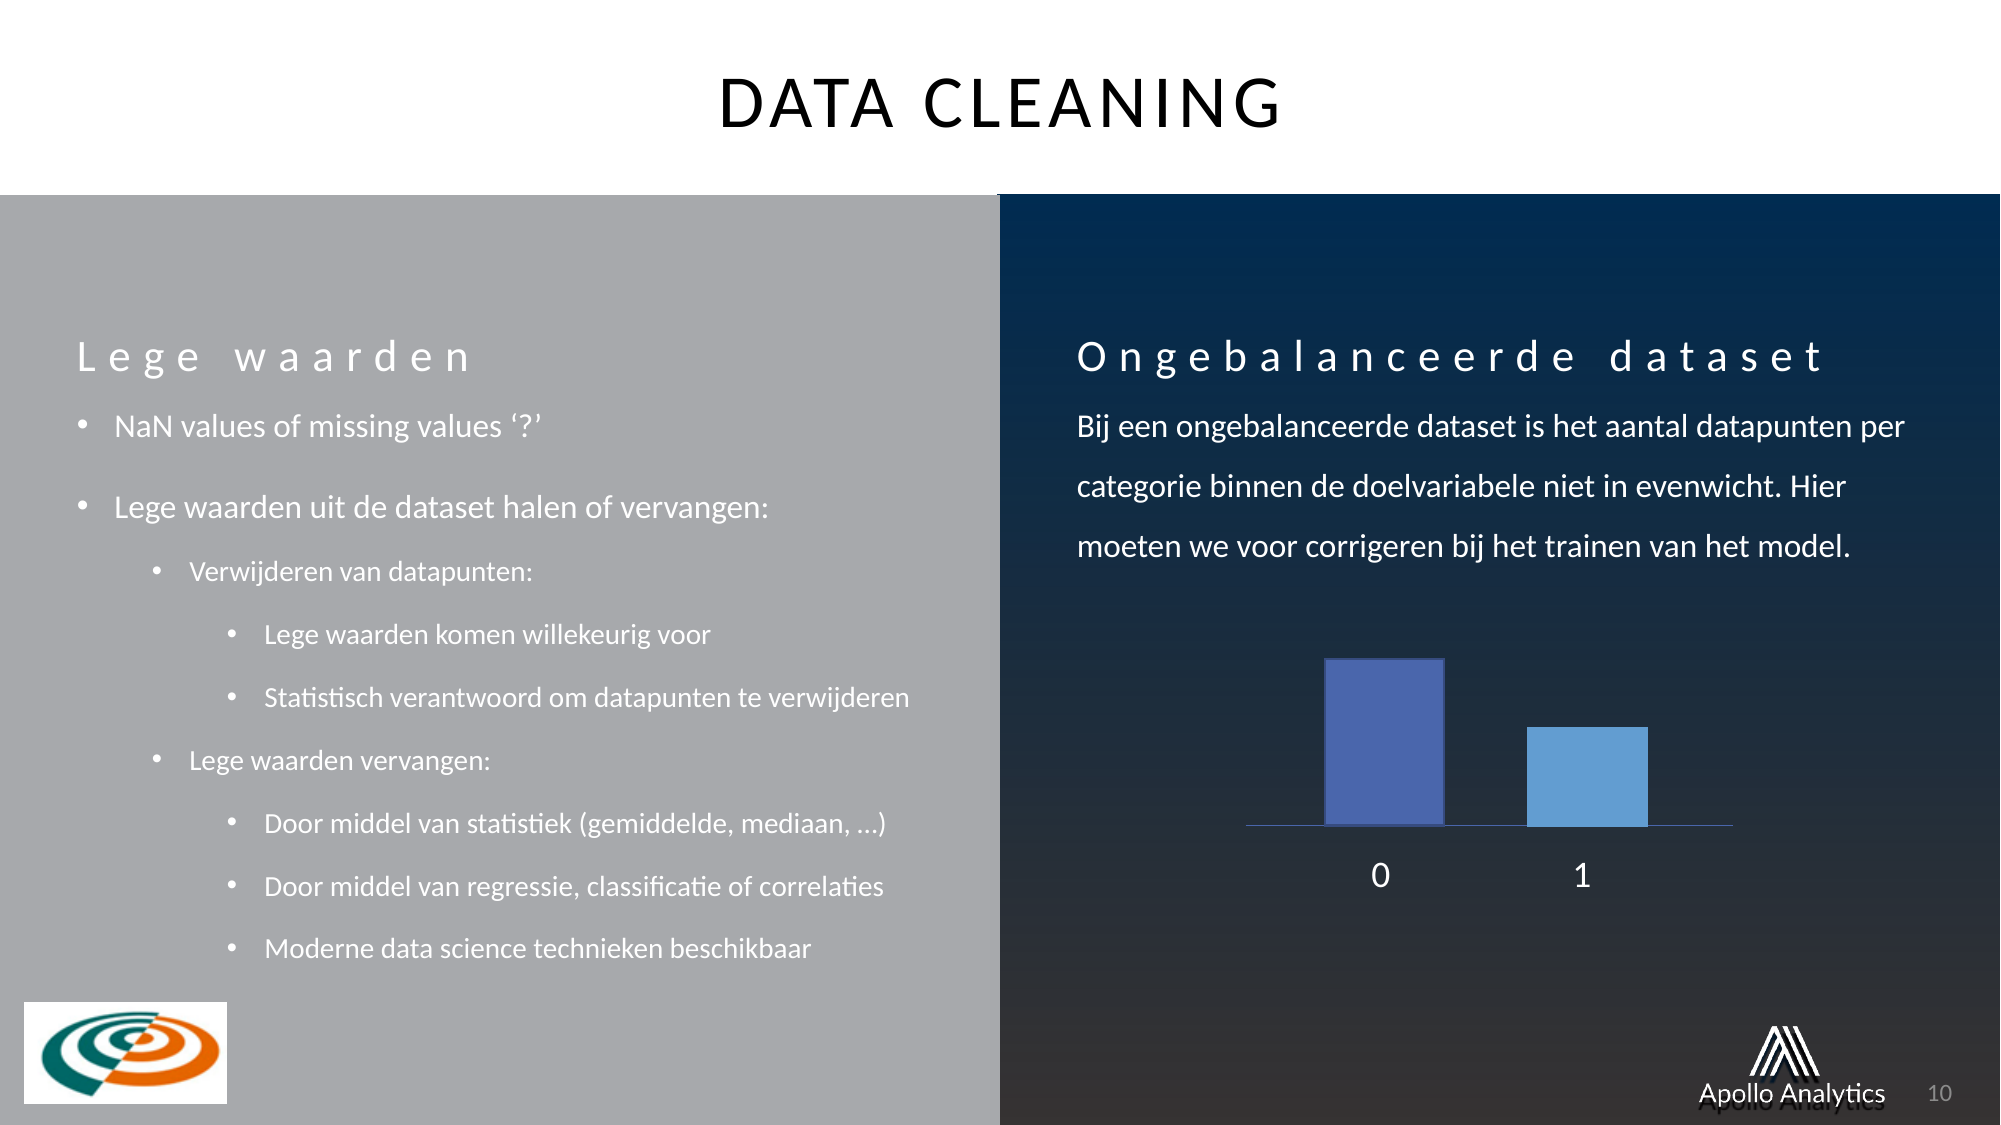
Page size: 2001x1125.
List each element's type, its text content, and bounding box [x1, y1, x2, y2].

list Ongebalanceerde dataset [1076, 299, 1928, 381]
text_box [1527, 727, 1648, 825]
picture [1692, 1020, 1895, 1117]
list Lege waarden [76, 299, 923, 381]
list Bij een ongebalanceerde dataset is het aantal datapunten per categorie binnen de doelvariabele niet in evenwicht. Hier moeten we voor corrigeren bij het trainen van het model. [1076, 384, 1928, 580]
text_box 0 1 [1331, 843, 1784, 903]
slide_number 10 [1894, 1061, 1968, 1121]
picture [24, 1002, 227, 1105]
list NaN values of missing values ‘?’ Lege waarden uit de dataset halen of vervangen: Verwijderen van datapunten: Lege waarden komen willekeurig voor Statistisch verantwoord om datapunten te verwijderen Lege waarden vervangen: Door middel van statistiek (gemiddelde, mediaan, …) Door middel van regressie, classificatie of correlaties Moderne data science technieken beschikbaar [76, 384, 923, 989]
title Data cleaning [97, 0, 1903, 196]
text_box [1324, 658, 1445, 825]
